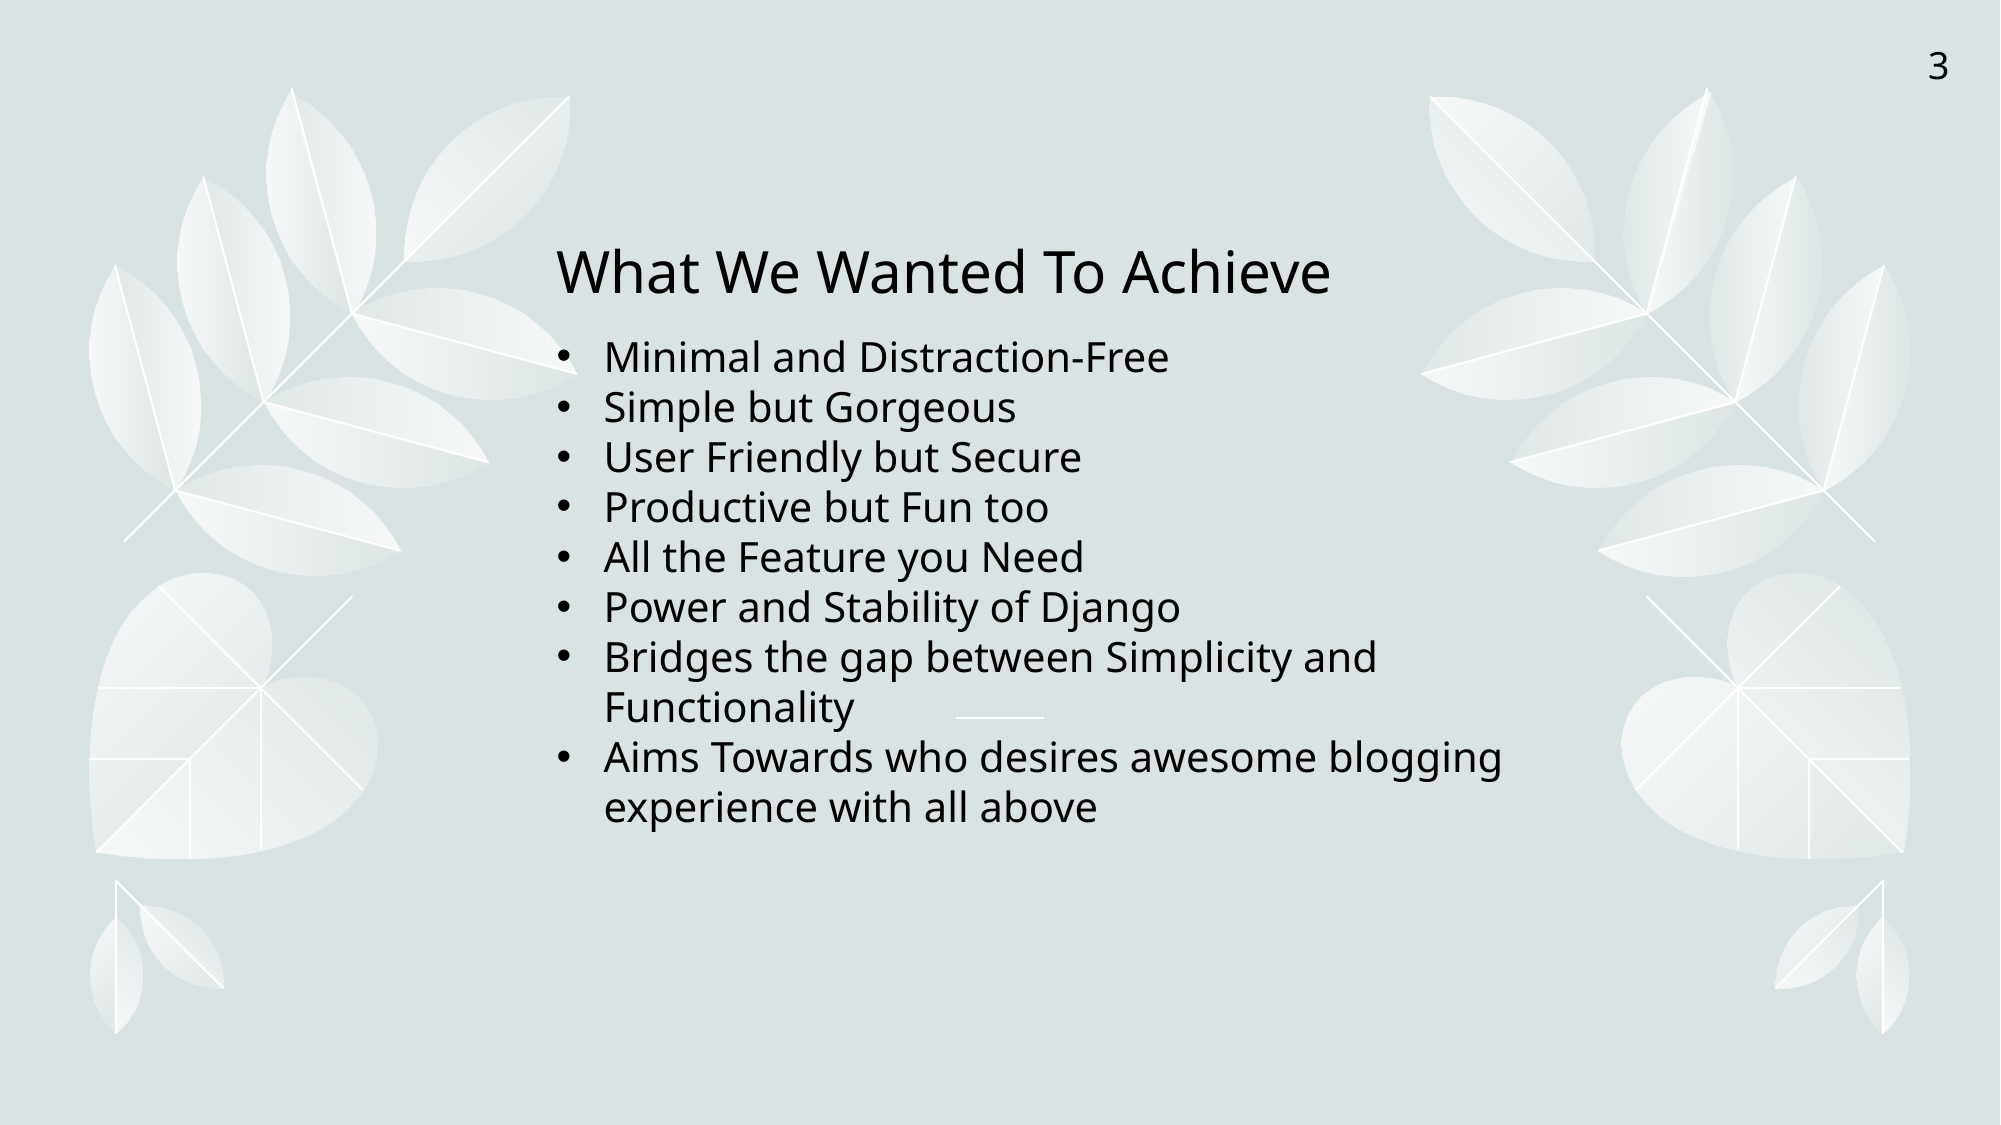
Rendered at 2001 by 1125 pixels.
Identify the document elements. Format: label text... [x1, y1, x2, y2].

text_box Minimal and Distraction-Free Simple but Gorgeous User Friendly but Secure Productive but Fun too All the Feature you Need Power and Stability of Django Bridges the gap between Simplicity and Functionality Aims Towards who desires awesome blogging experience with all above [541, 323, 1592, 974]
text_box What We Wanted To Achieve [541, 227, 1394, 313]
text_box 3 [1913, 34, 1965, 95]
